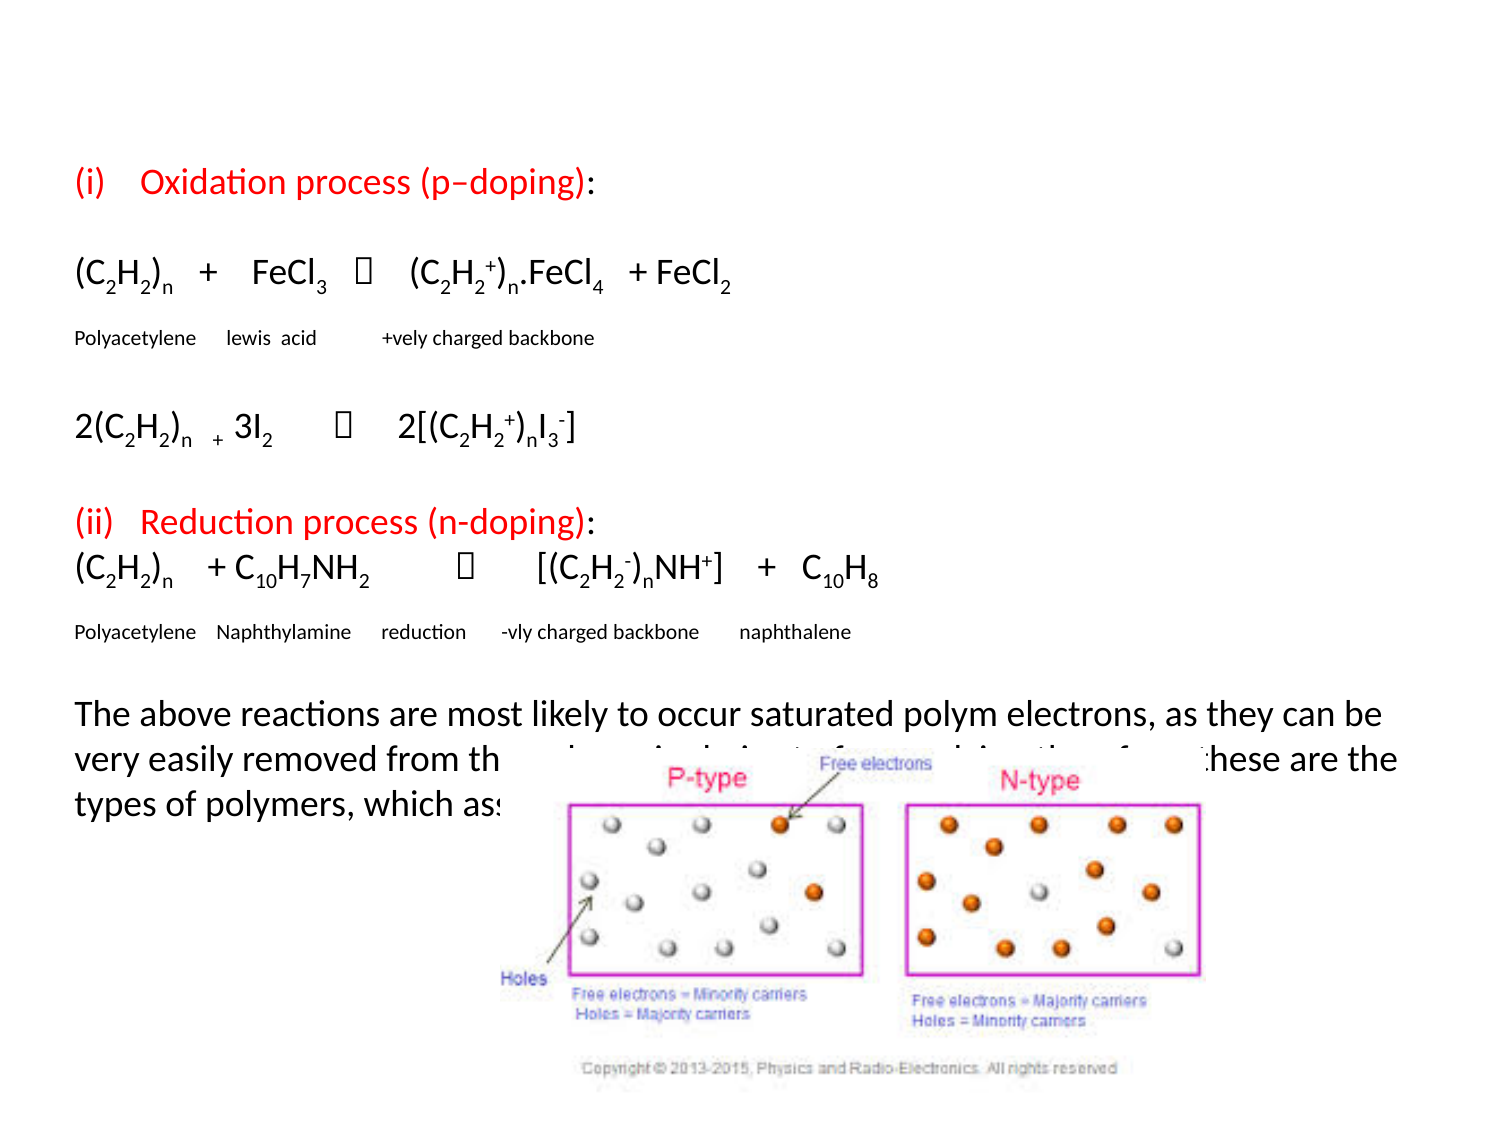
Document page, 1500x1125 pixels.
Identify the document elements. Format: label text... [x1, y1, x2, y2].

text_box Oxidation process (p–doping): (C2H2)n + FeCl3  (C2H2+)n.FeCl4 + FeCl2 Polyacetylene lewis acid +vely charged backbone 2(C2H2)n + 3I2  2[(C2H2+)nI3-] Reduction process (n-doping): (C2H2)n + C10H7NH2  [(C2H2-)nNH+] + C10H8 Polyacetylene Naphthylamine reduction -vly charged backbone naphthalene The above reactions are most likely to occur saturated polym electrons, as they can be very easily removed from the polymeric chains to form polyion therefore, these are the types of polymers, which assume high conductivity on doping. [59, 149, 1450, 877]
picture [499, 748, 1206, 1113]
